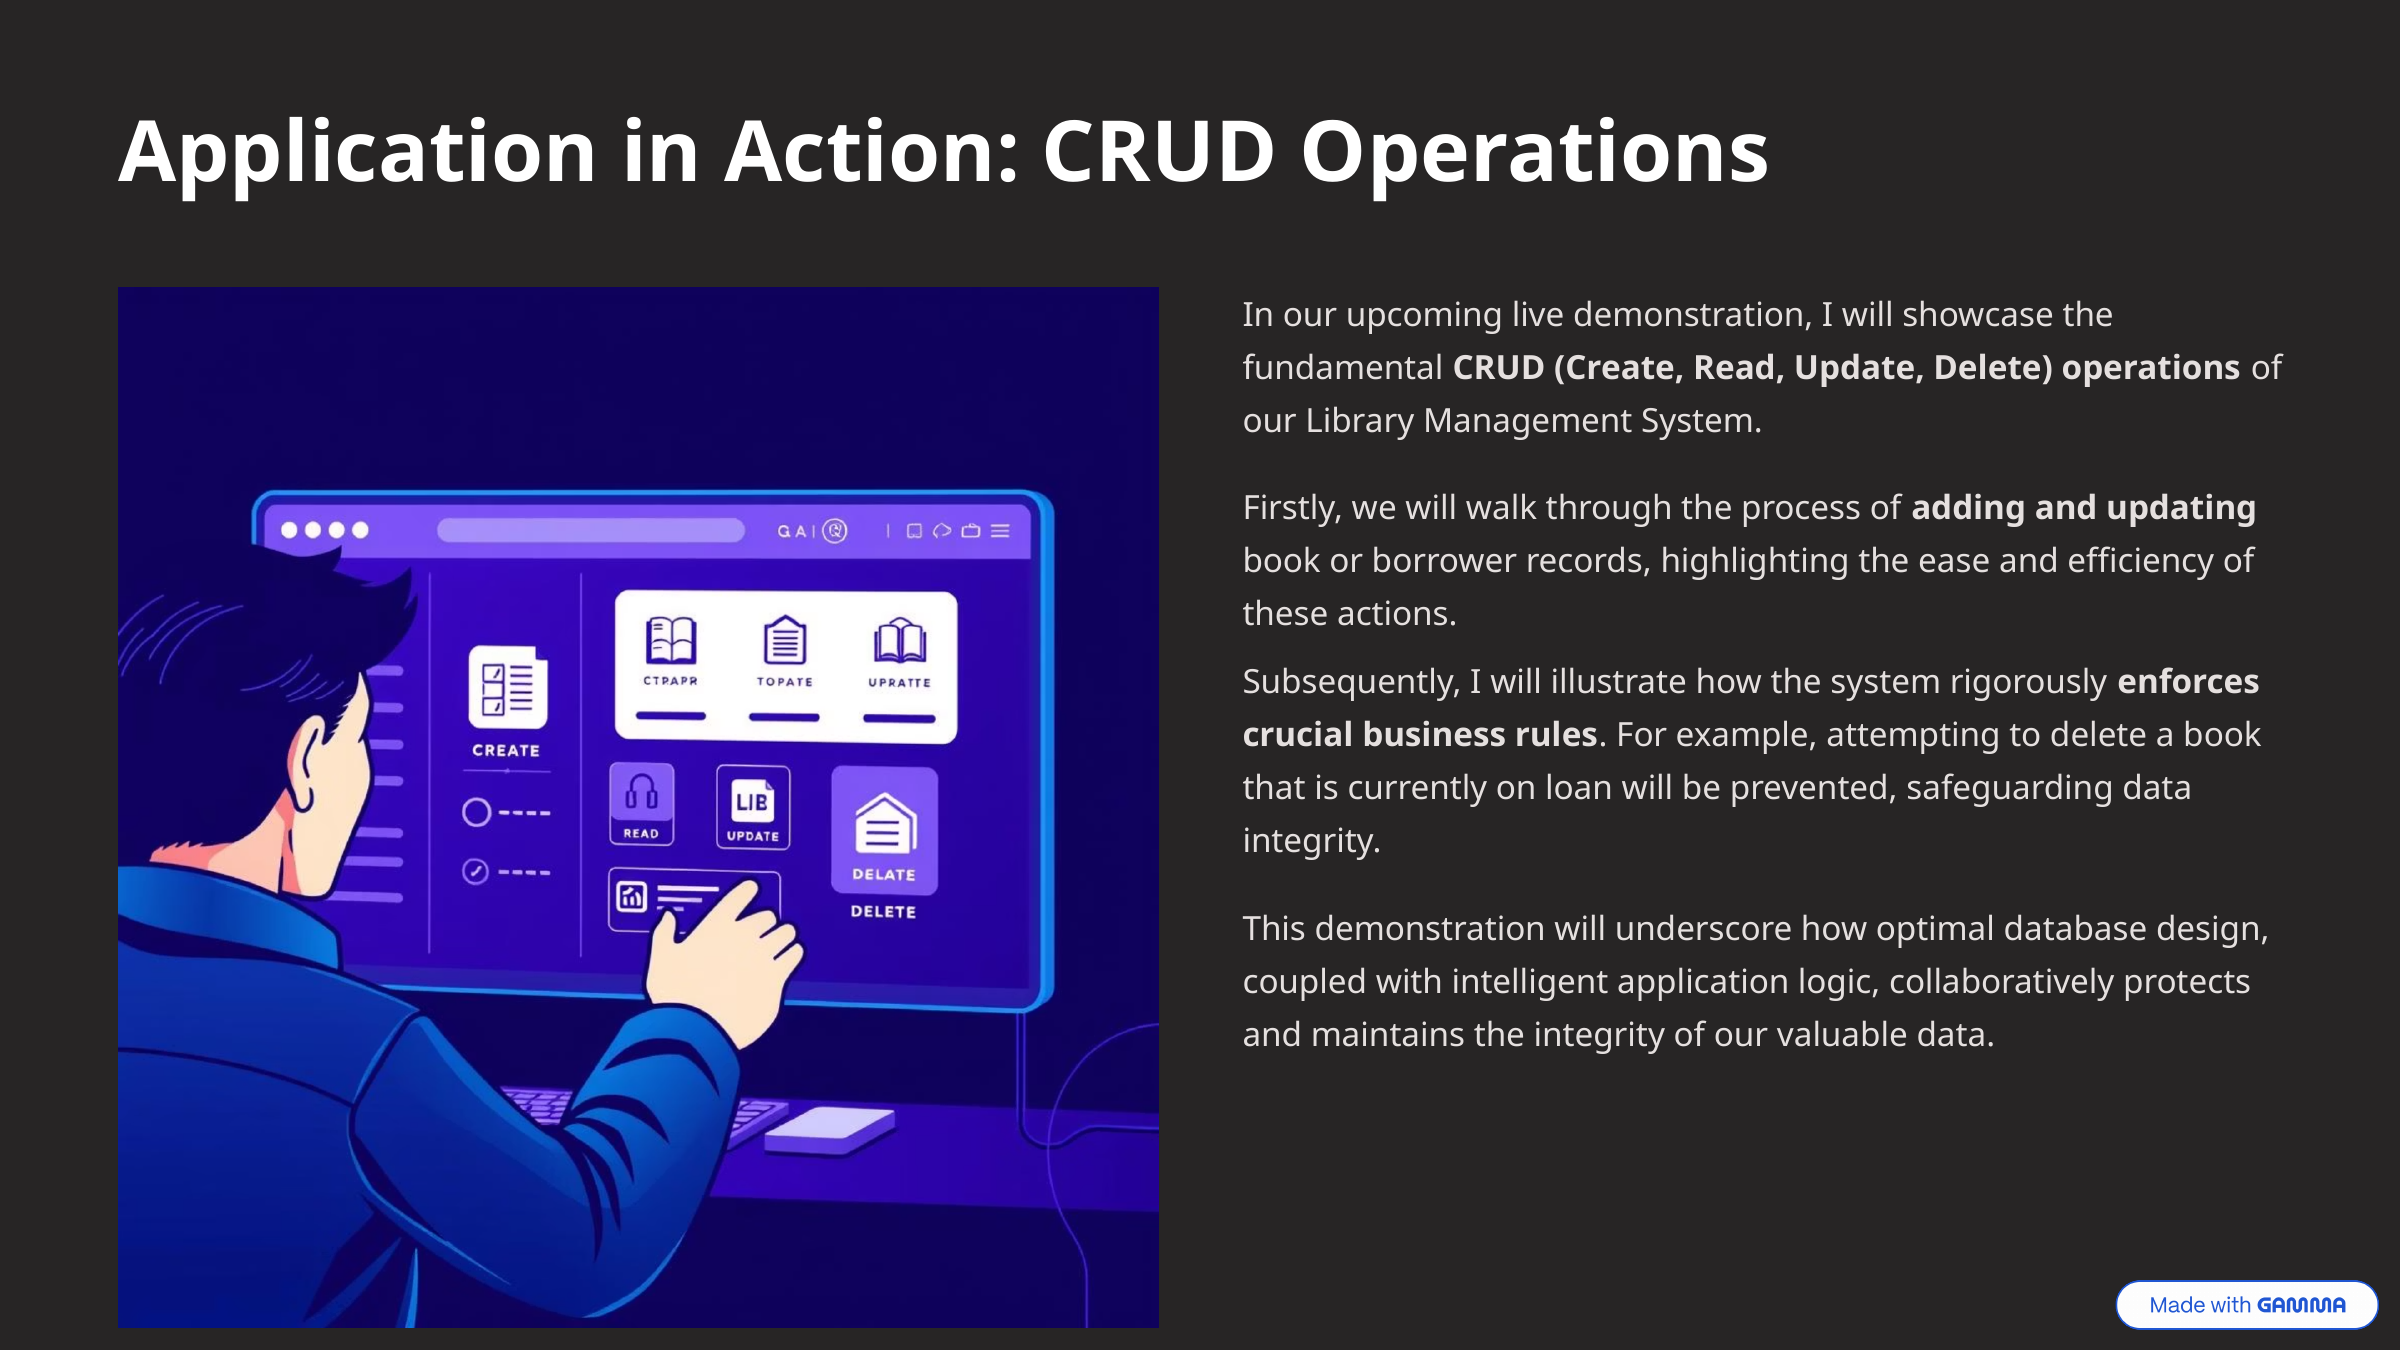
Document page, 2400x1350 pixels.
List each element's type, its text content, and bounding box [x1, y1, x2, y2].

text_box Subsequently, I will illustrate how the system rigorously enforces crucial business rules. For example, attempting to delete a book that is currently on loan will be prevented, safeguarding data integrity. [1242, 646, 2283, 864]
picture [118, 287, 1159, 1328]
text_box Firstly, we will walk through the process of adding and updating book or borrower records, highlighting the ease and efficiency of these actions. [1242, 472, 2283, 635]
picture [2106, 1271, 2389, 1339]
text_box In our upcoming live demonstration, I will showcase the fundamental CRUD (Create, Read, Update, Delete) operations of our Library Management System. [1242, 279, 2283, 443]
text_box This demonstration will underscore how optimal database design, coupled with intelligent application logic, collaboratively protects and maintains the integrity of our valuable data. [1242, 893, 2283, 1057]
text_box Application in Action: CRUD Operations [118, 92, 1744, 199]
